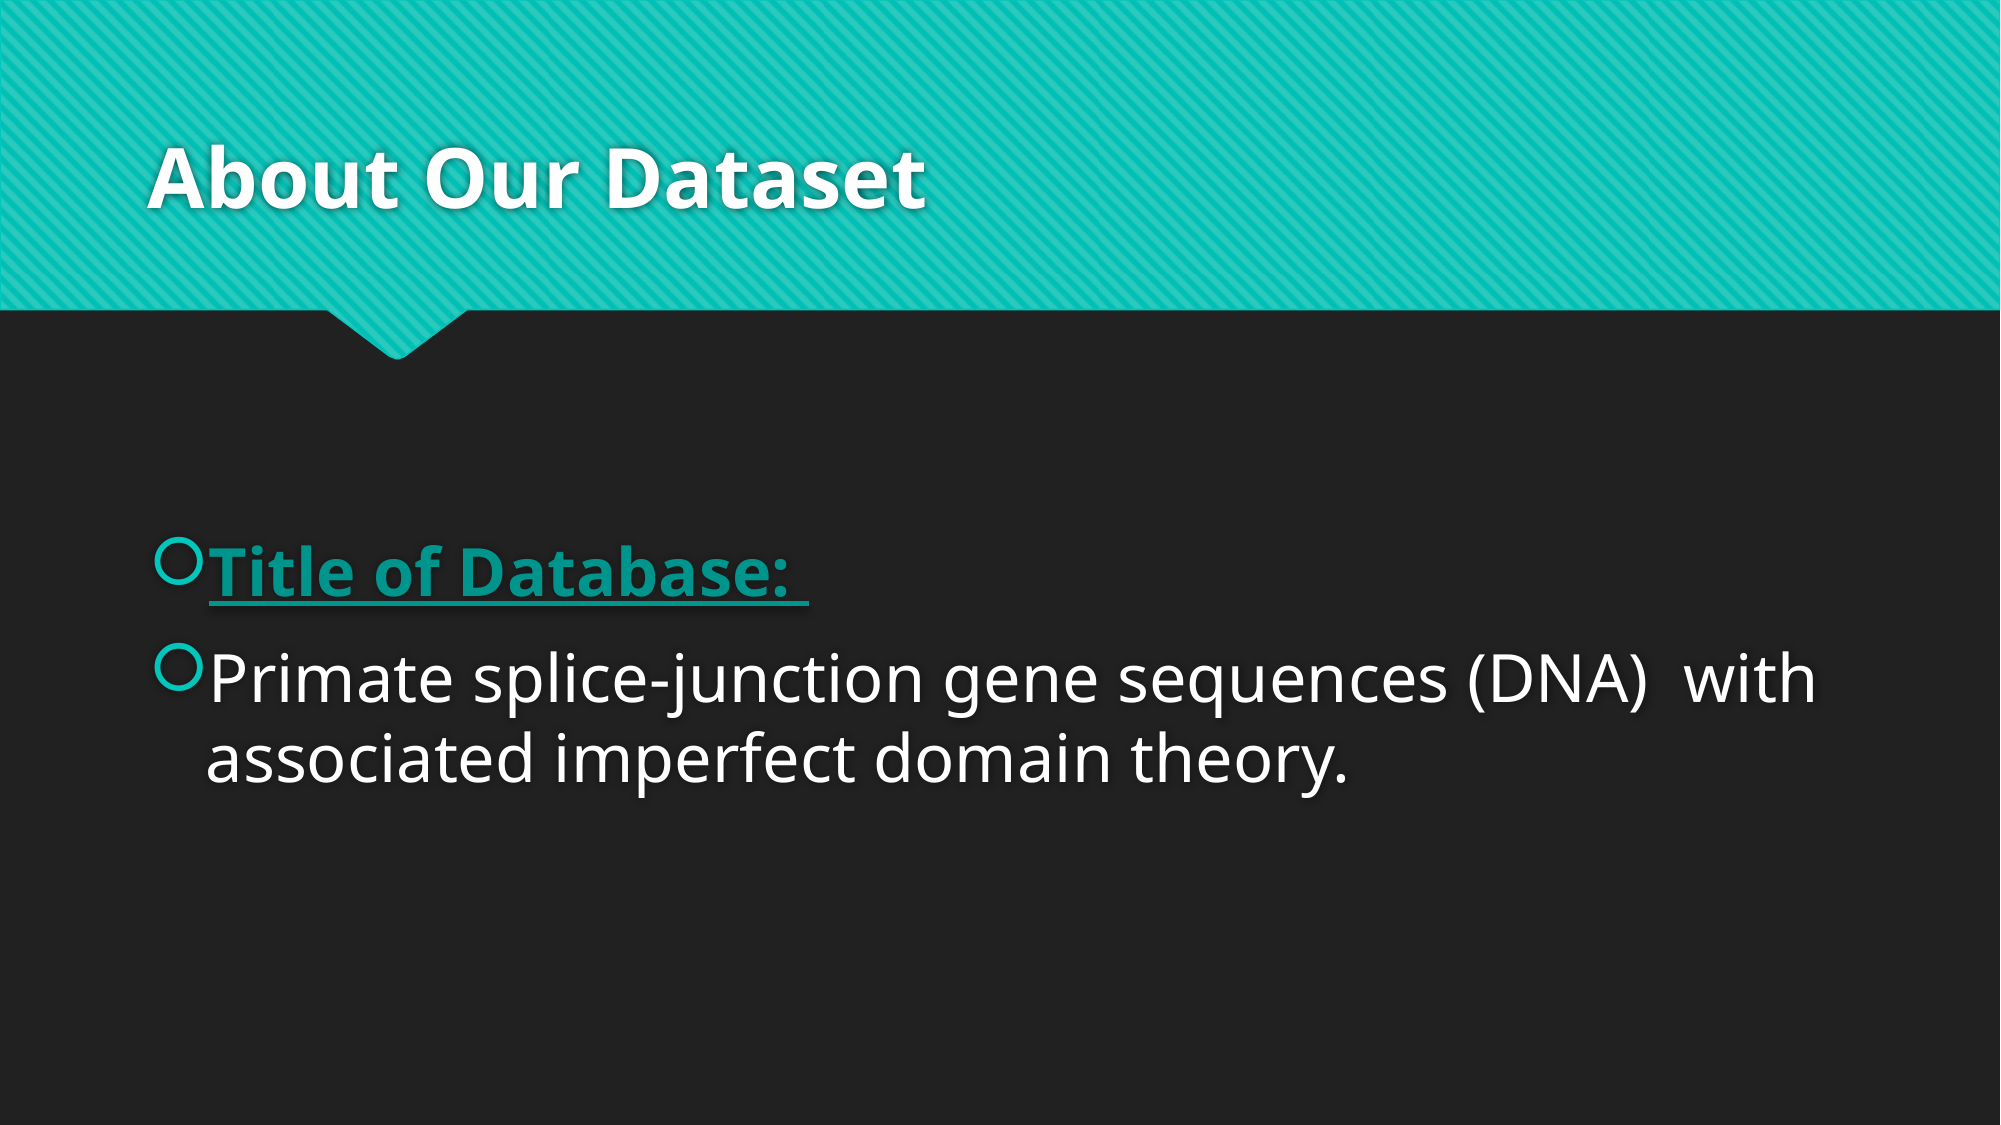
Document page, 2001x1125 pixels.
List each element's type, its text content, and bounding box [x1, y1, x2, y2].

title About Our Dataset [132, 73, 1868, 233]
list Title of Database: Primate splice-junction gene sequences (DNA) with associated imperfect domain theory. [134, 364, 1866, 962]
